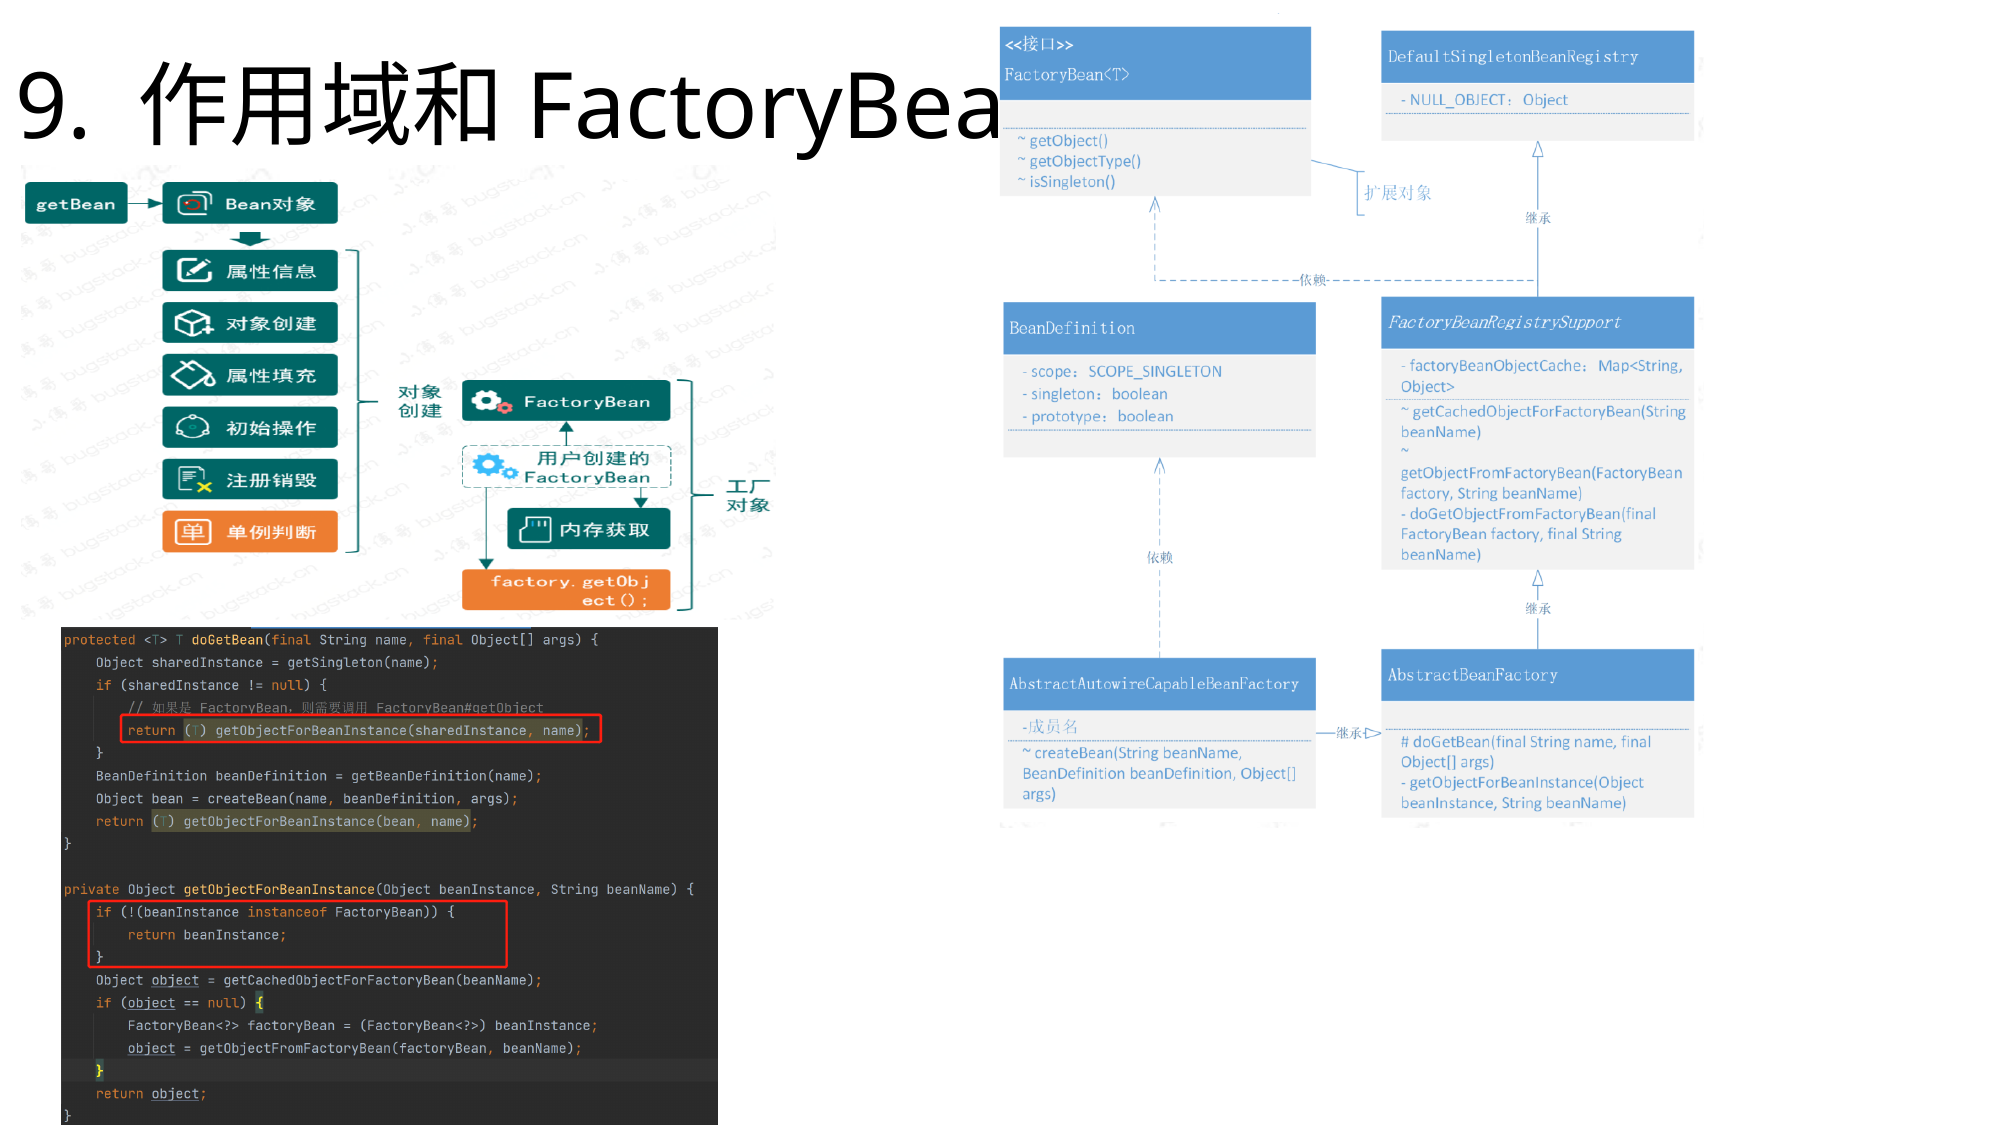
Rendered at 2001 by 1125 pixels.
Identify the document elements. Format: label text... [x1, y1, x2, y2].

picture [21, 165, 776, 1125]
title 9. 作用域和FactoryBean [0, 0, 1725, 218]
picture [999, 13, 1704, 828]
